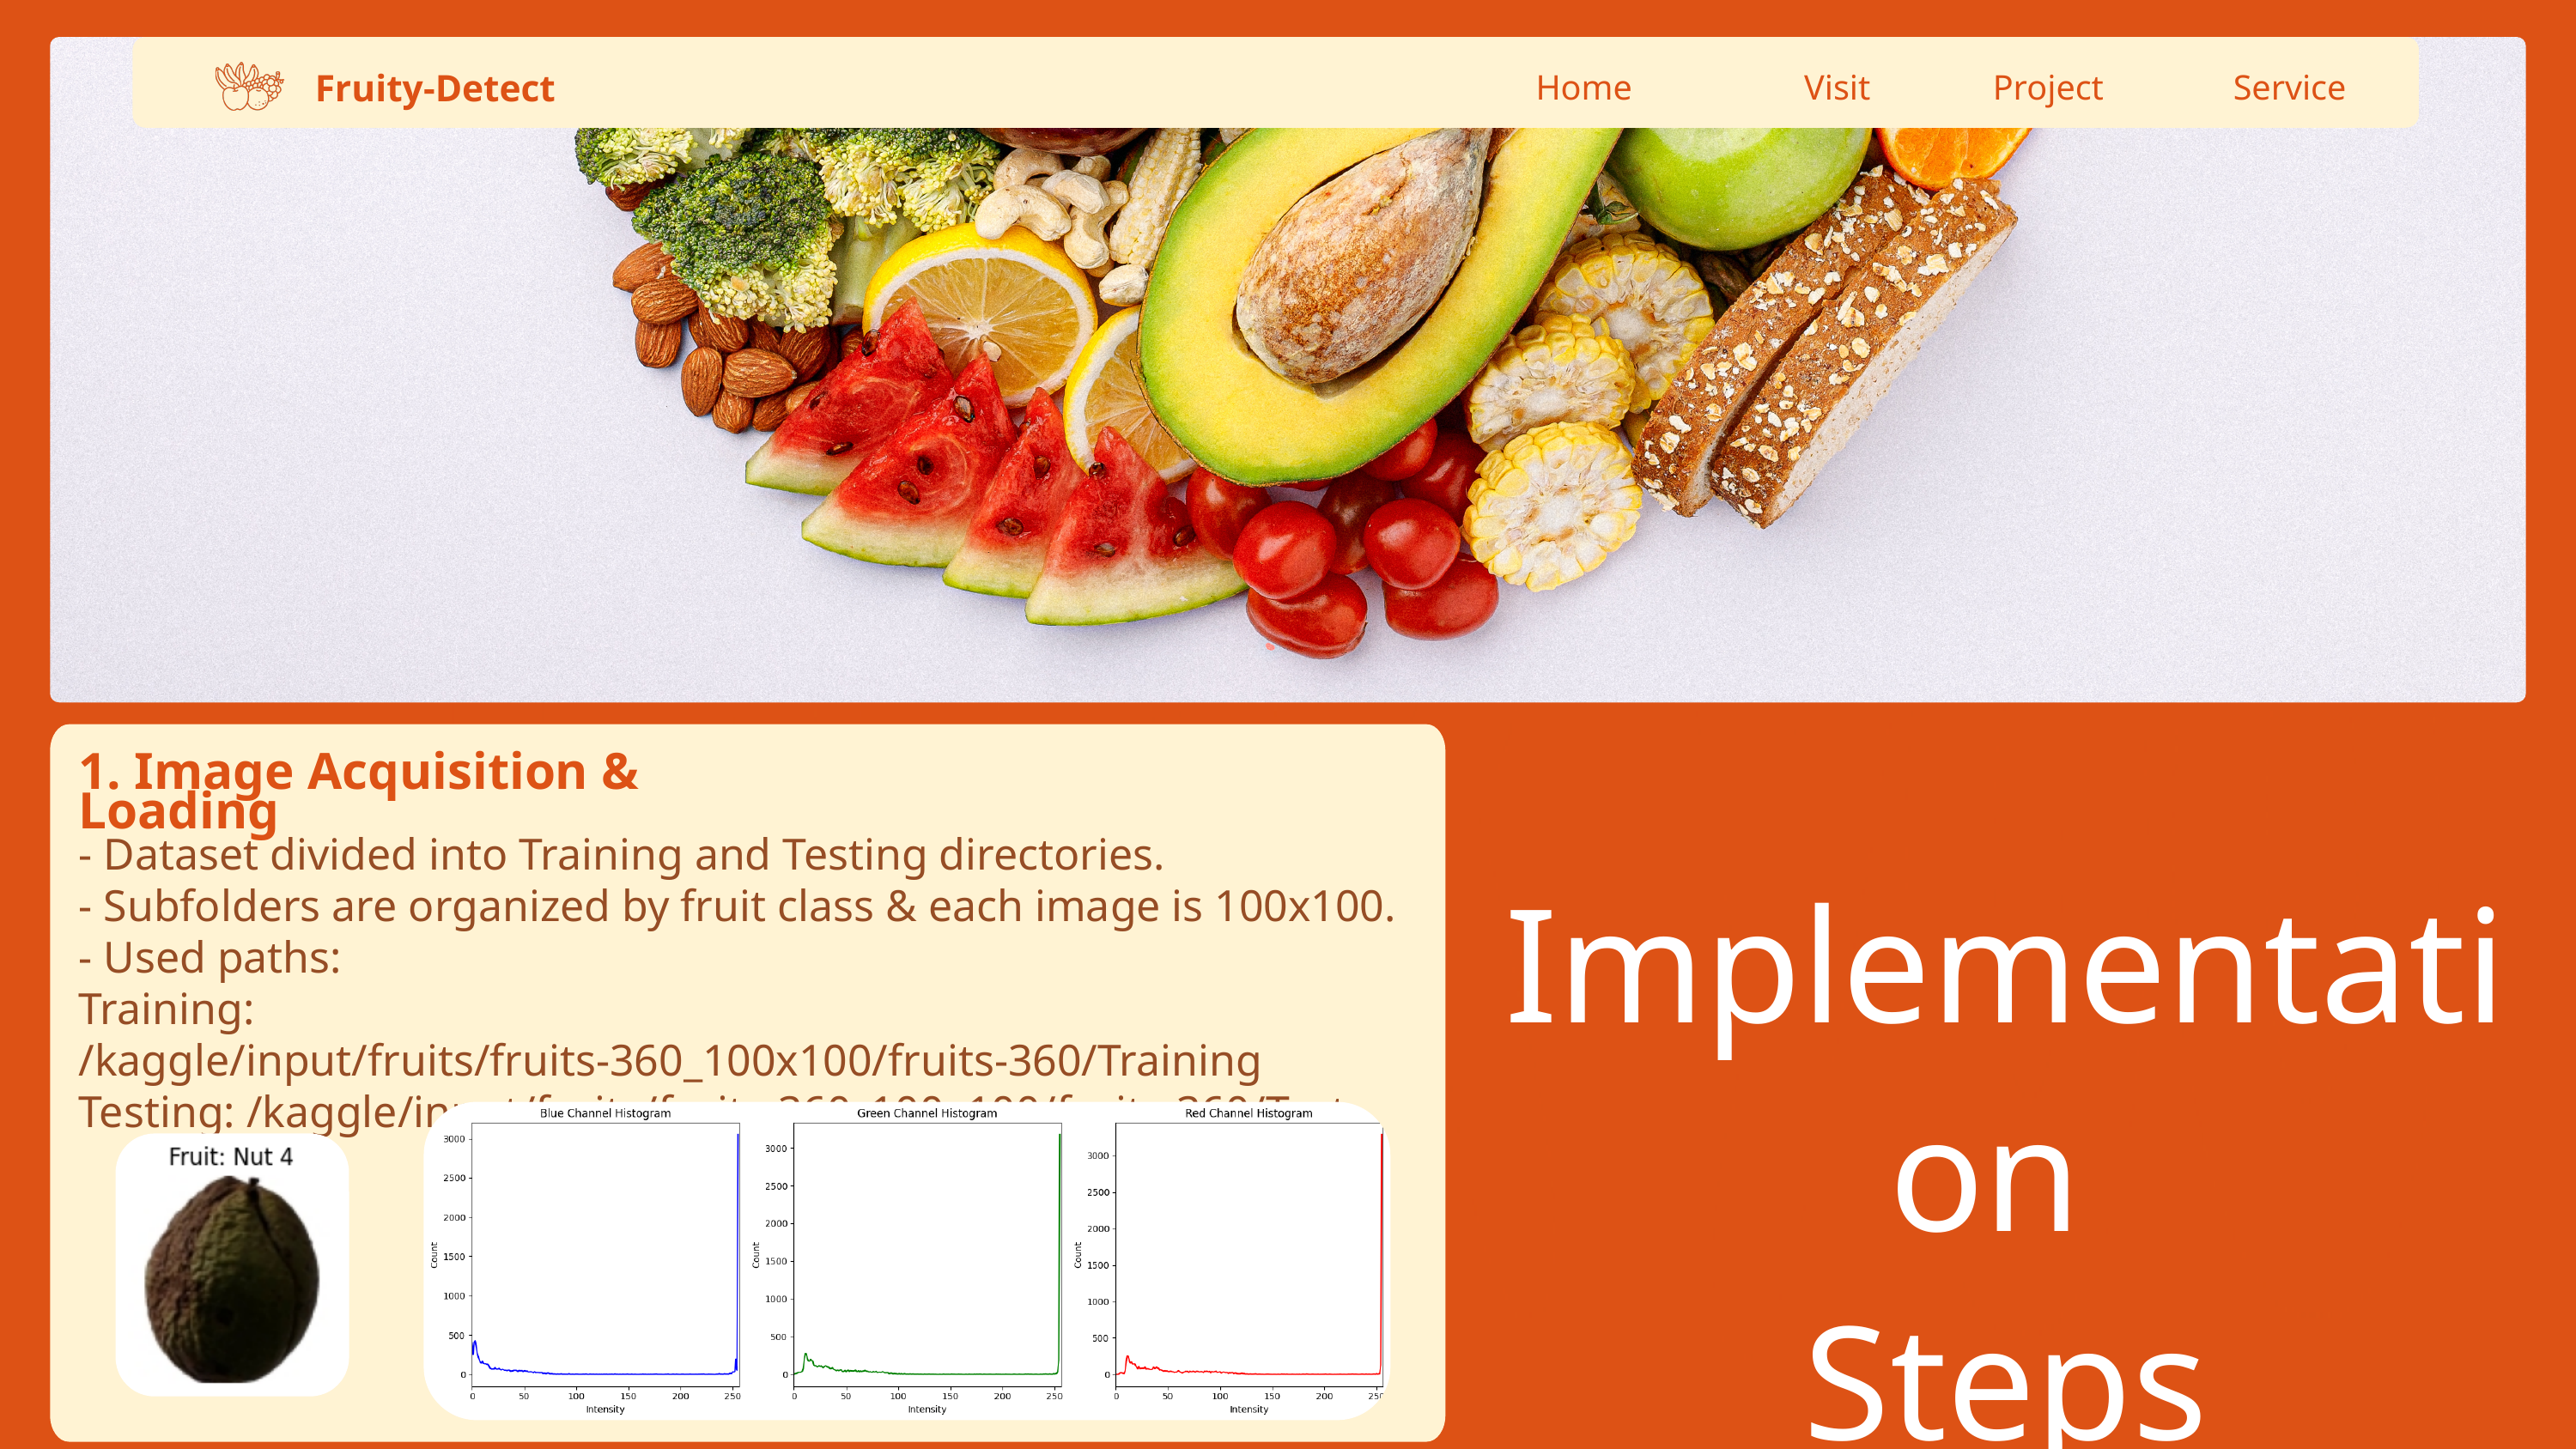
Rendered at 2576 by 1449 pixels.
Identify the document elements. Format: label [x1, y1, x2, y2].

text_box [50, 36, 2526, 703]
text_box [132, 36, 2420, 128]
picture [0, 0, 2576, 1449]
